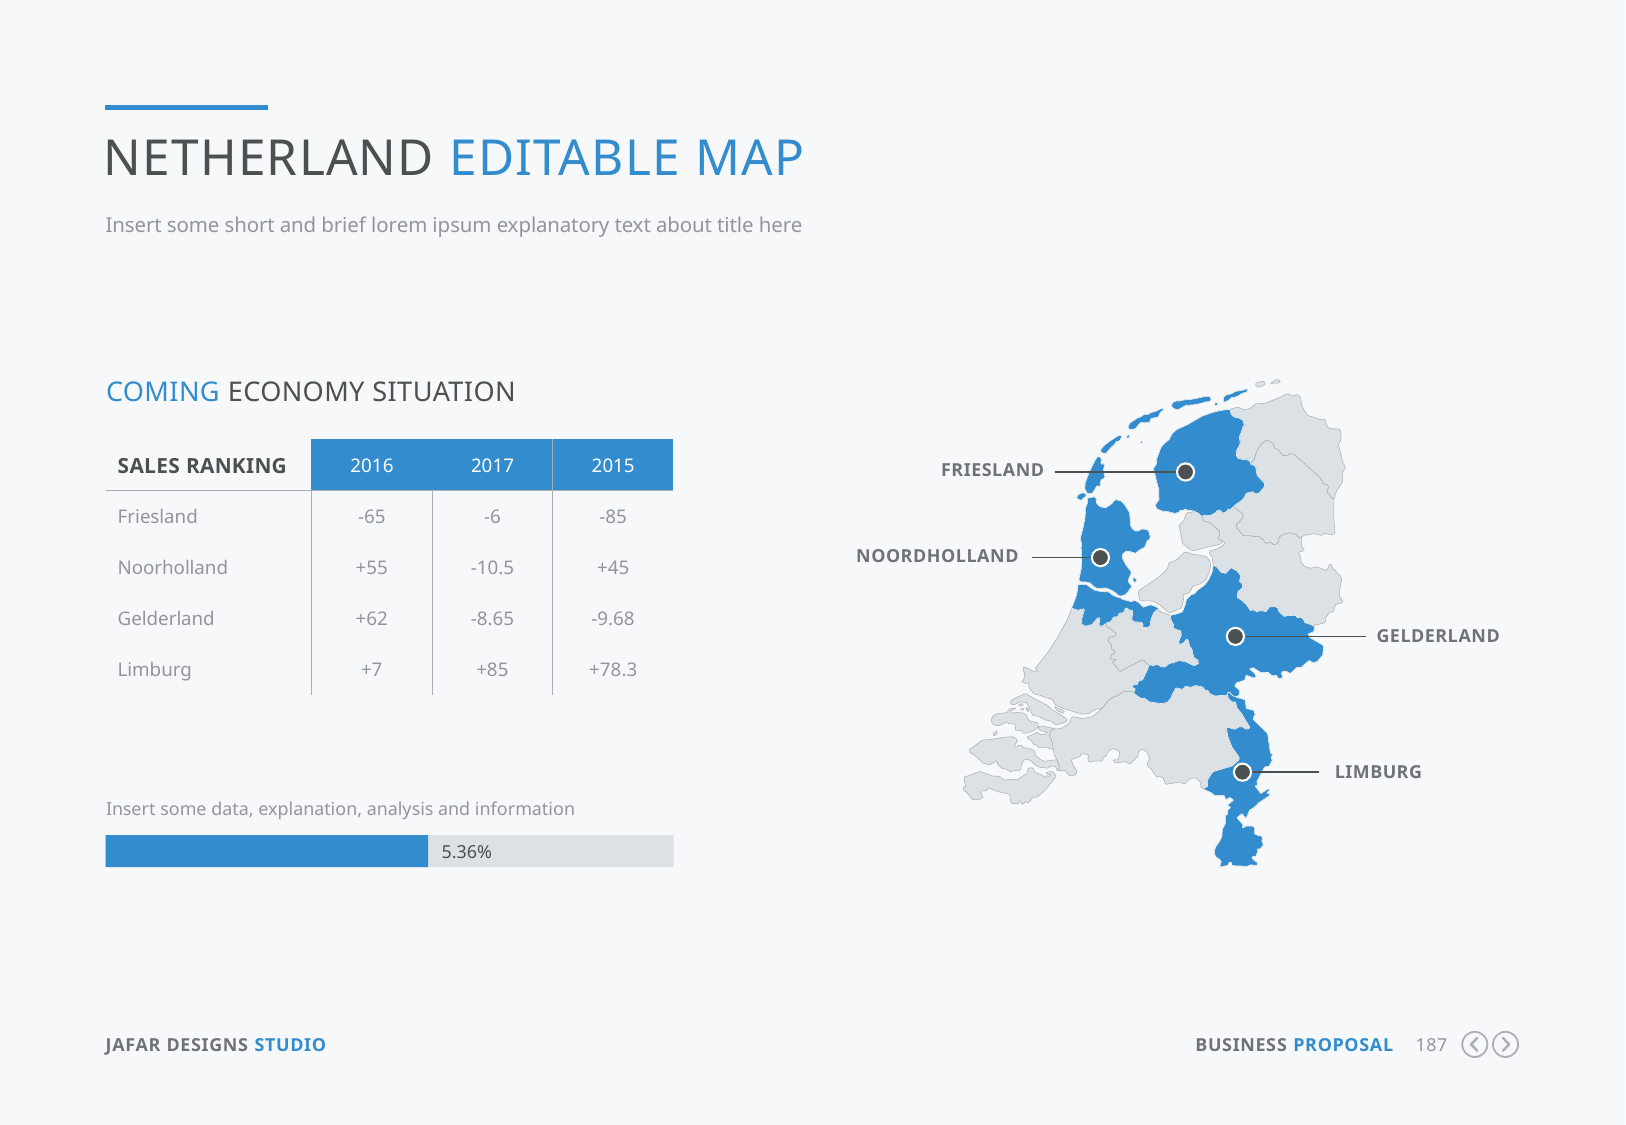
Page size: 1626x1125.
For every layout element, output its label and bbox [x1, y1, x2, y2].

list [105, 209, 1519, 241]
list [103, 125, 1518, 188]
text_box [105, 835, 674, 868]
text_box [106, 374, 674, 407]
table_cell [312, 491, 432, 695]
text_box [106, 791, 674, 820]
table_cell [433, 491, 552, 695]
table_header [553, 439, 673, 490]
text_box [1376, 624, 1519, 647]
text_box [835, 379, 1478, 868]
table_cell [106, 491, 311, 695]
table_header [106, 439, 552, 490]
table_cell [553, 491, 673, 695]
